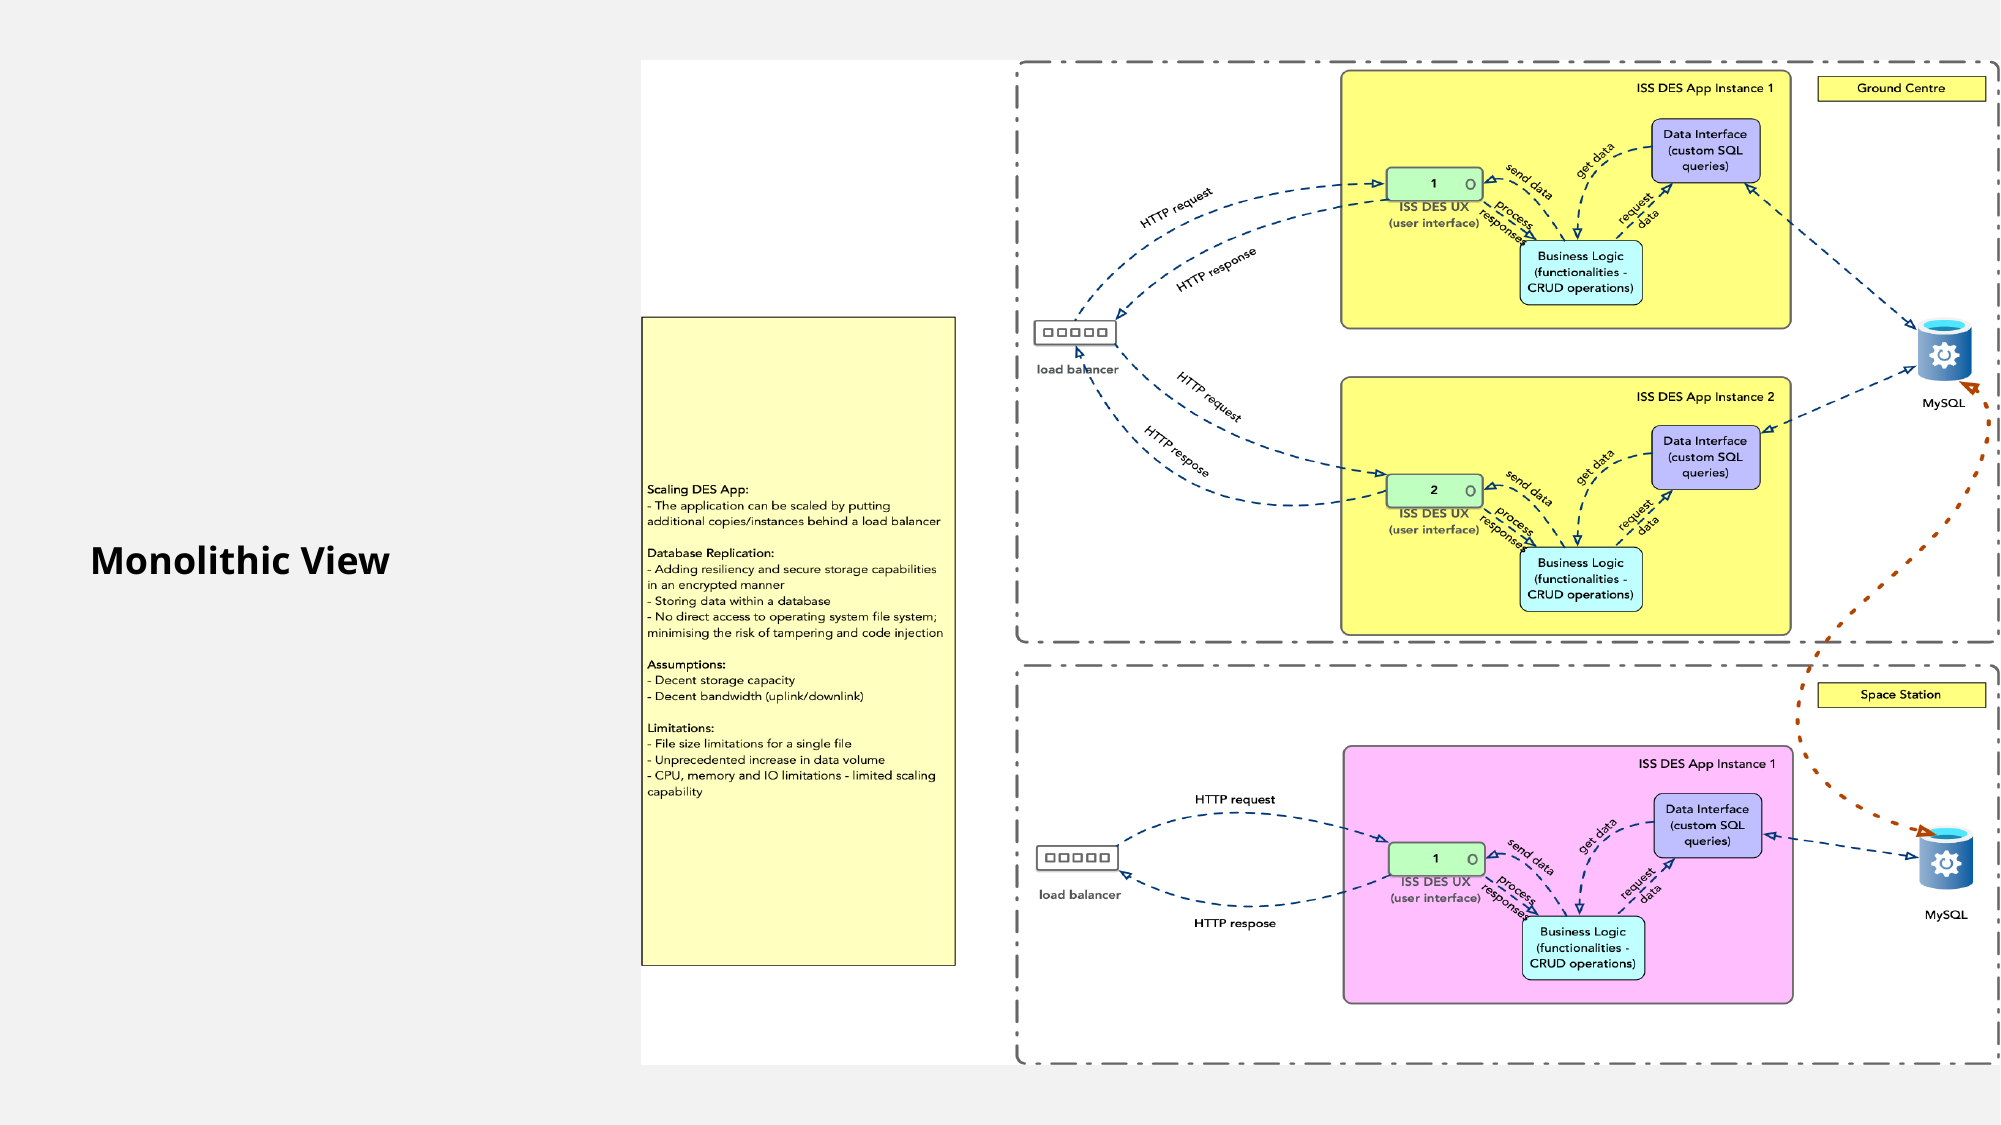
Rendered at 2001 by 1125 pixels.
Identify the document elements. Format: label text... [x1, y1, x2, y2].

picture [641, 60, 2000, 1065]
text_box Monolithic View [74, 357, 641, 768]
